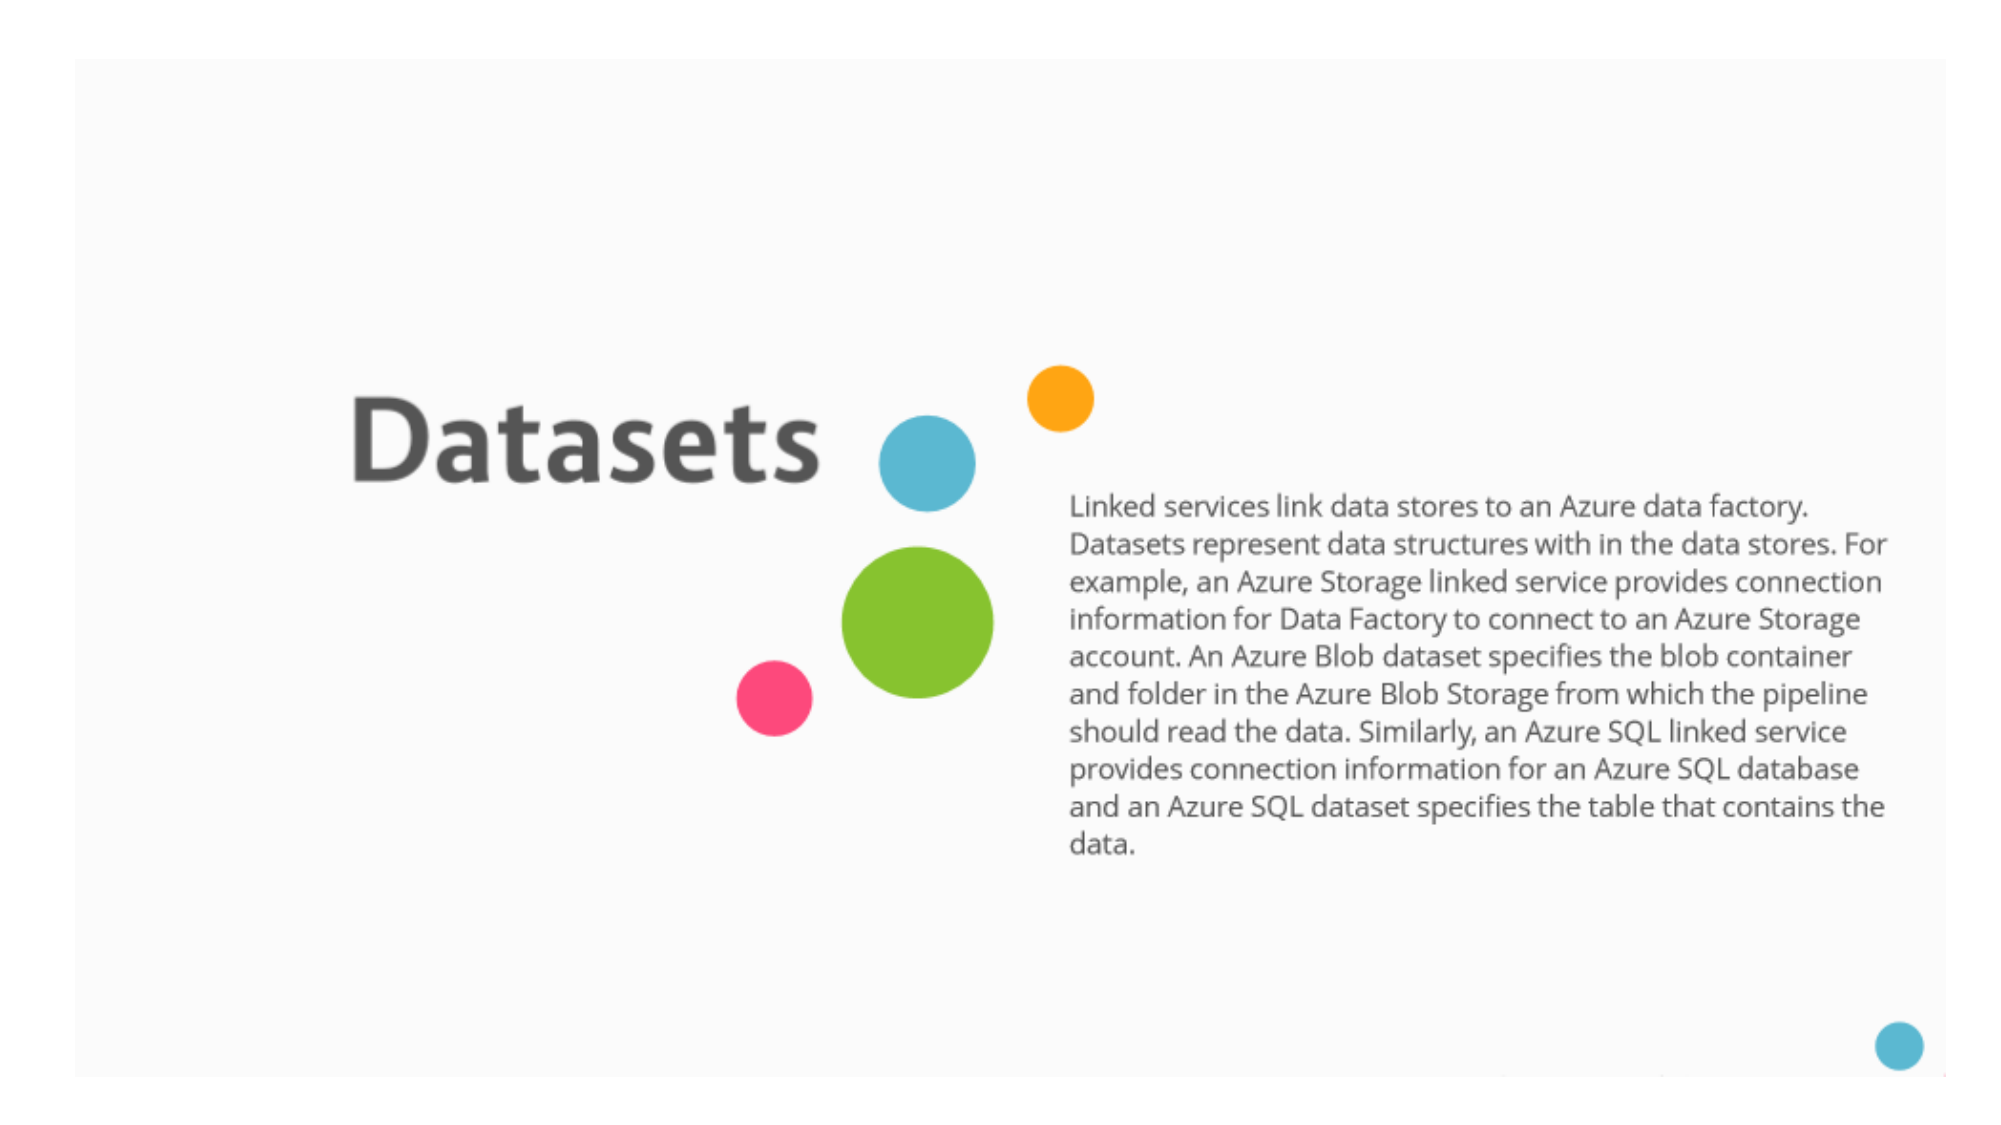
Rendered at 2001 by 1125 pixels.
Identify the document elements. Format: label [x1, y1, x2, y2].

picture [75, 59, 1946, 1077]
